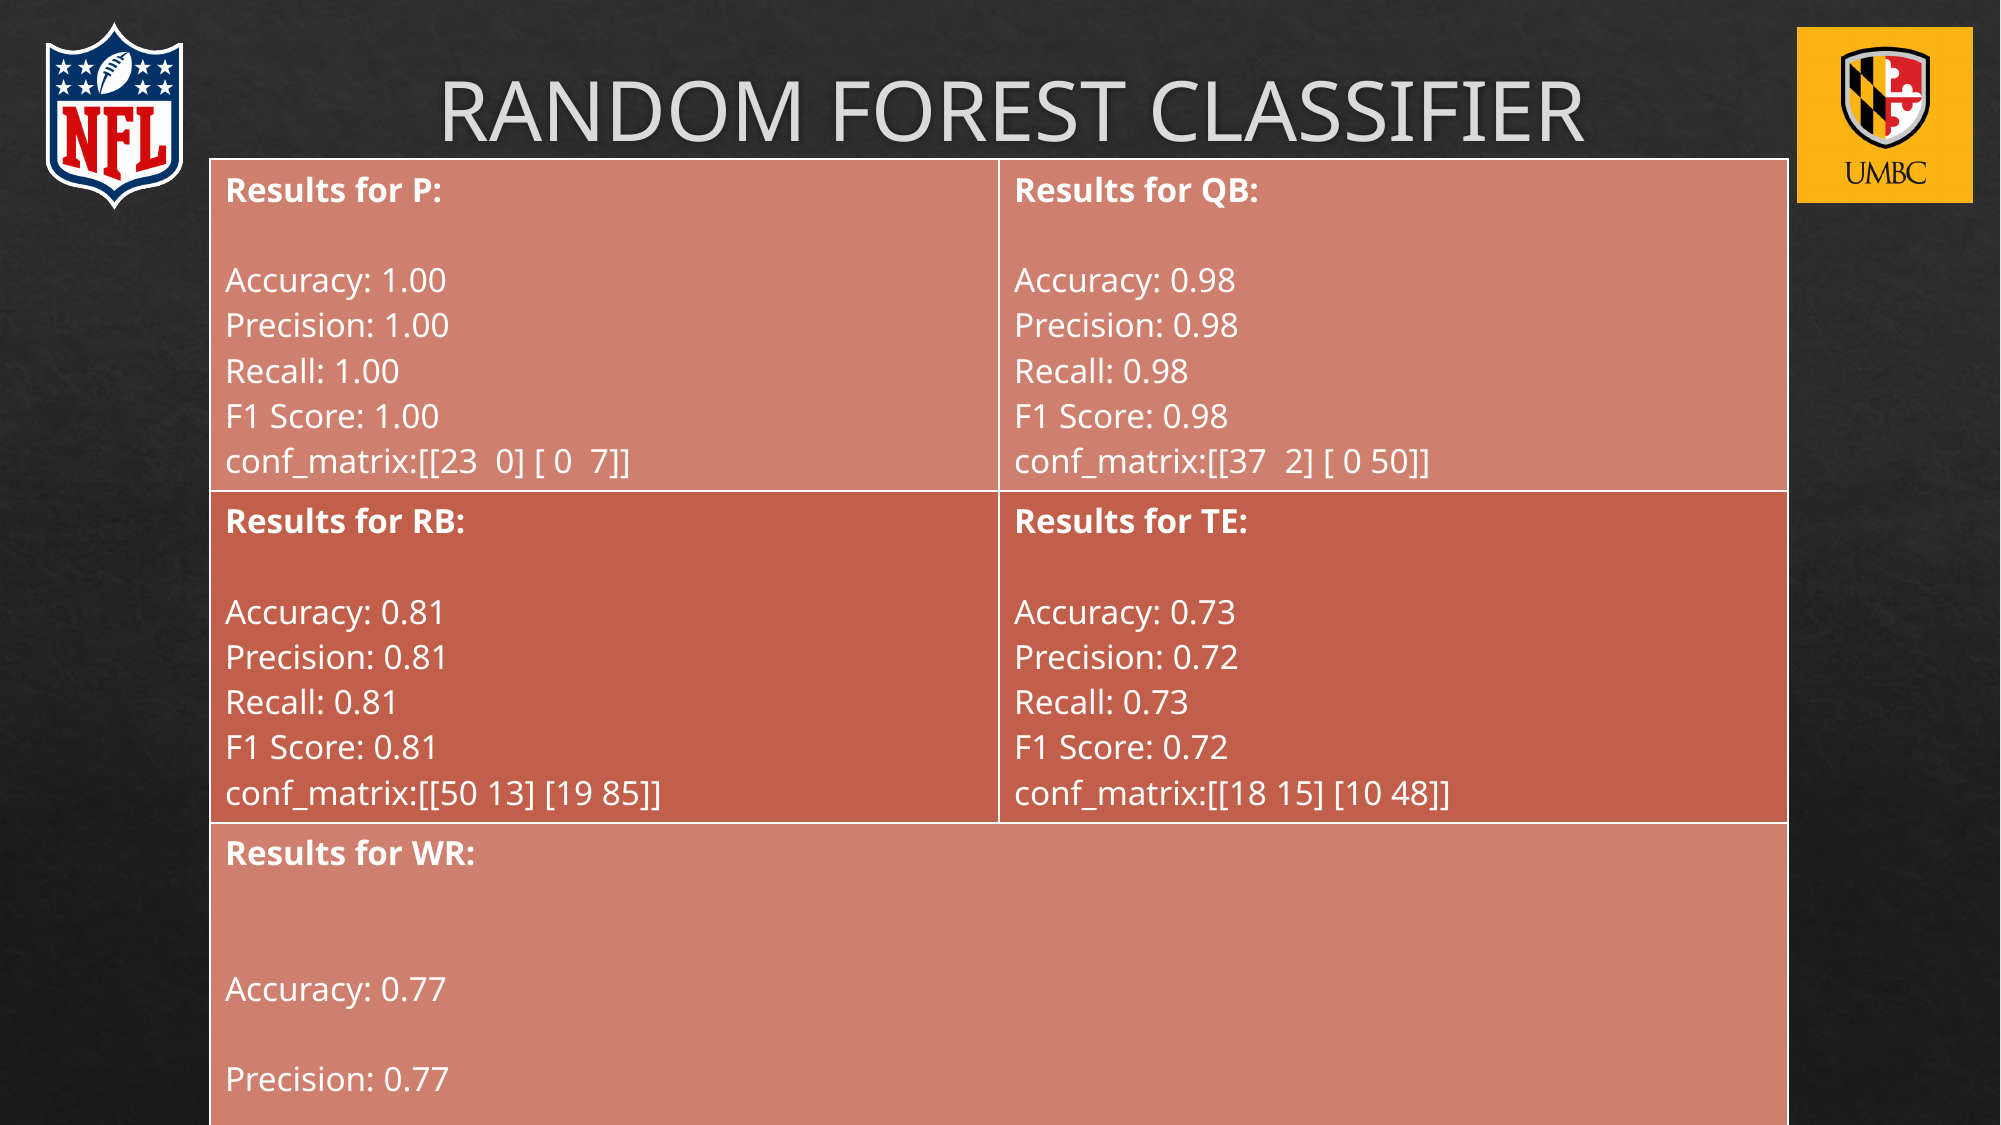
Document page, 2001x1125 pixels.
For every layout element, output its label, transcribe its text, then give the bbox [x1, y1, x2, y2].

picture [16, 16, 213, 214]
table_header Results for QB: Accuracy: 0.98 Precision: 0.98 Recall: 0.98 F1 Score: 0.98 conf_matrix:[[37 2] [ 0 50]] [1000, 160, 1787, 490]
table_header Results for P: Accuracy: 1.00 Precision: 1.00 Recall: 1.00 F1 Score: 1.00 conf_matrix:[[23 0] [ 0 7]] [211, 160, 998, 490]
table_cell Results for WR: Accuracy: 0.77 Precision: 0.77 Recall: 0.77 F1 Score: 0.77 conf_matrix:[[ 61 34] [ 18 113]] [211, 824, 1787, 1125]
picture [1796, 27, 1973, 204]
table_cell Results for RB: Accuracy: 0.81 Precision: 0.81 Recall: 0.81 F1 Score: 0.81 conf_matrix:[[50 13] [19 85]] [211, 492, 998, 822]
title RANDOM FOREST CLASSIFIER [219, 28, 1791, 158]
table_cell Results for TE: Accuracy: 0.73 Precision: 0.72 Recall: 0.73 F1 Score: 0.72 conf_matrix:[[18 15] [10 48]] [1000, 492, 1787, 822]
